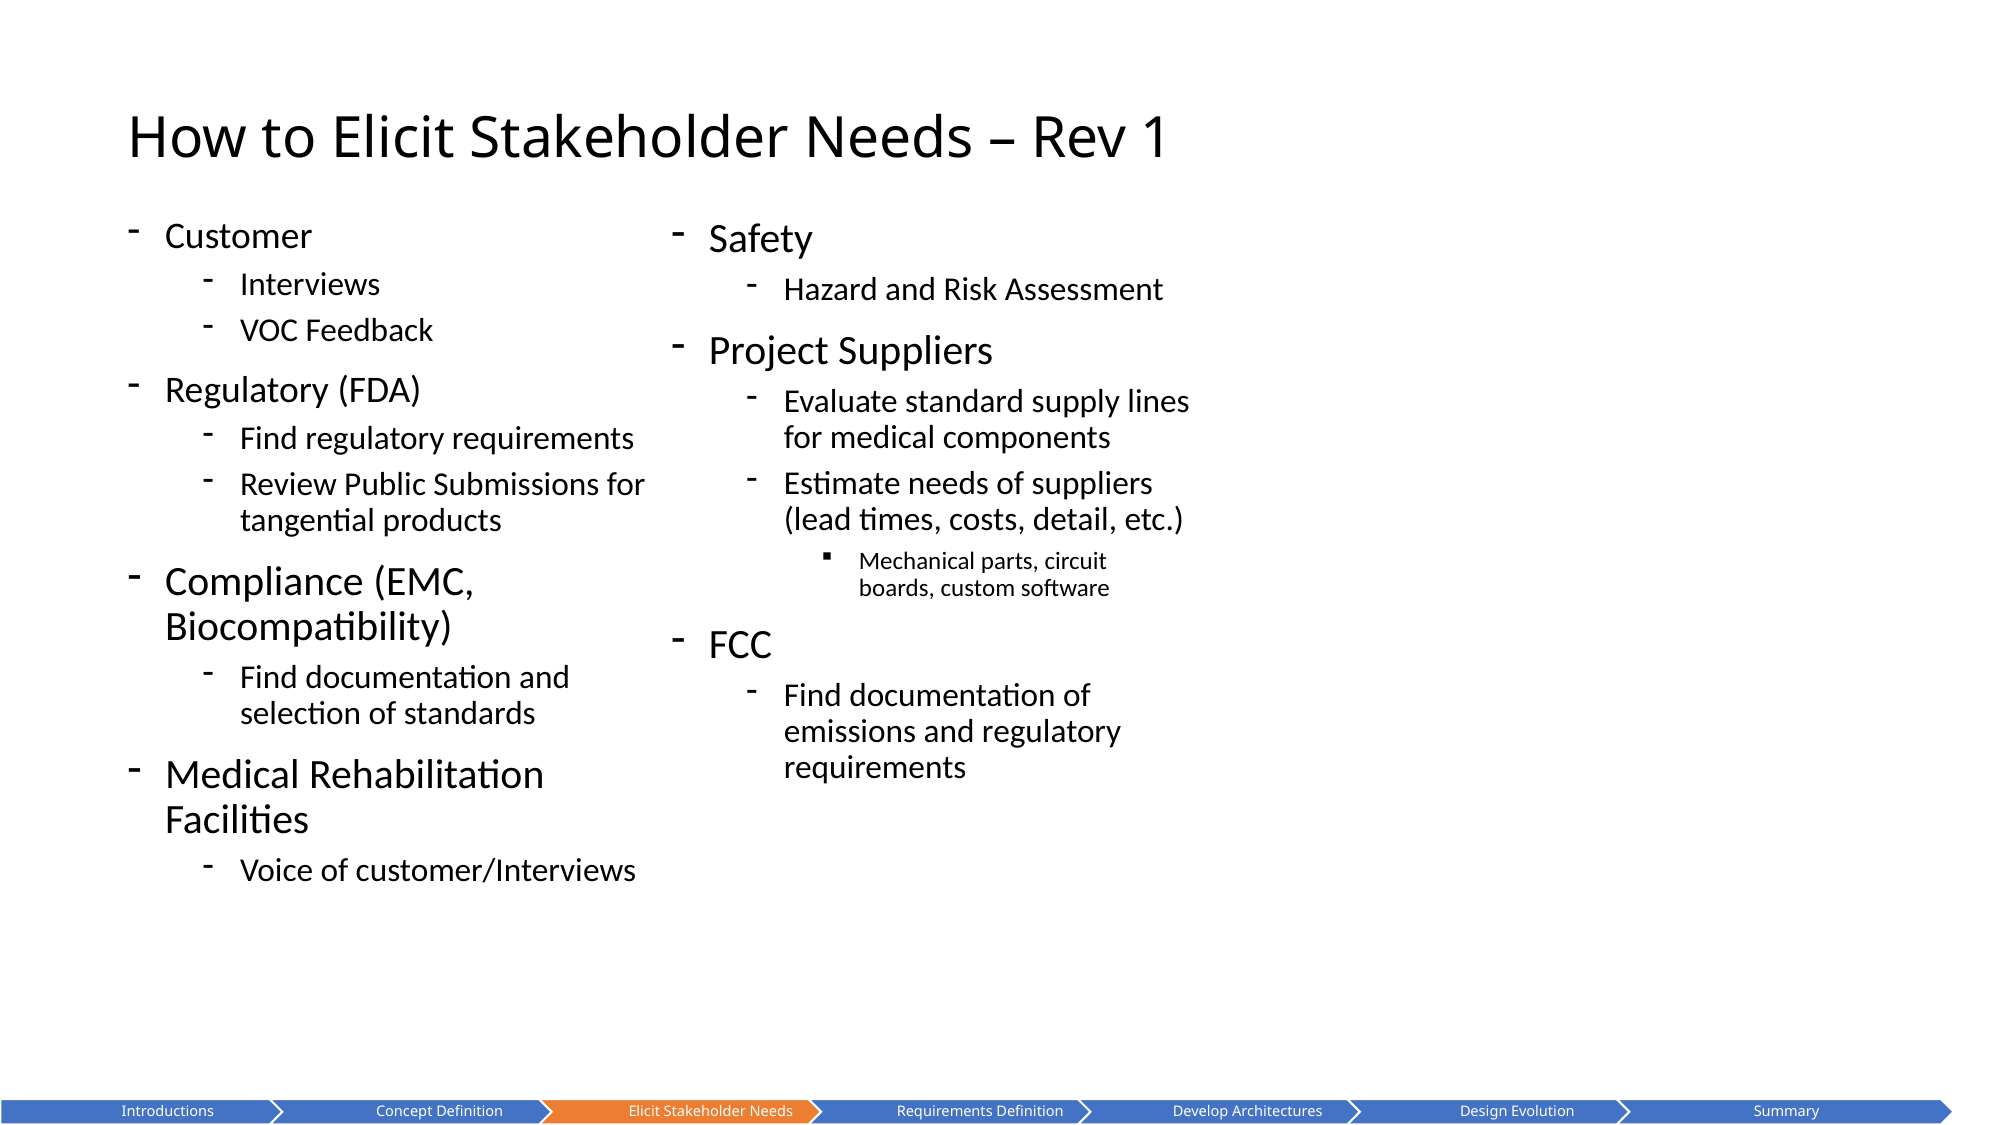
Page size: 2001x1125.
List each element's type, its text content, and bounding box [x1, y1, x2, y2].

list Customer Interviews VOC Feedback Regulatory (FDA) Find regulatory requirements Review Public Submissions for tangential products Compliance (EMC, Biocompatibility) Find documentation and selection of standards Medical Rehabilitation Facilities Voice of customer/Interviews Safety Hazard and Risk Assessment Project Suppliers Evaluate standard supply lines for medical components Estimate needs of suppliers (lead times, costs, detail, etc.) Mechanical parts, circuit boards, custom software FCC Find documentation of emissions and regulatory requirements [112, 208, 1775, 950]
title How to Elicit Stakeholder Needs – Rev 1 [112, 99, 1775, 179]
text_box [0, 1099, 1954, 1125]
